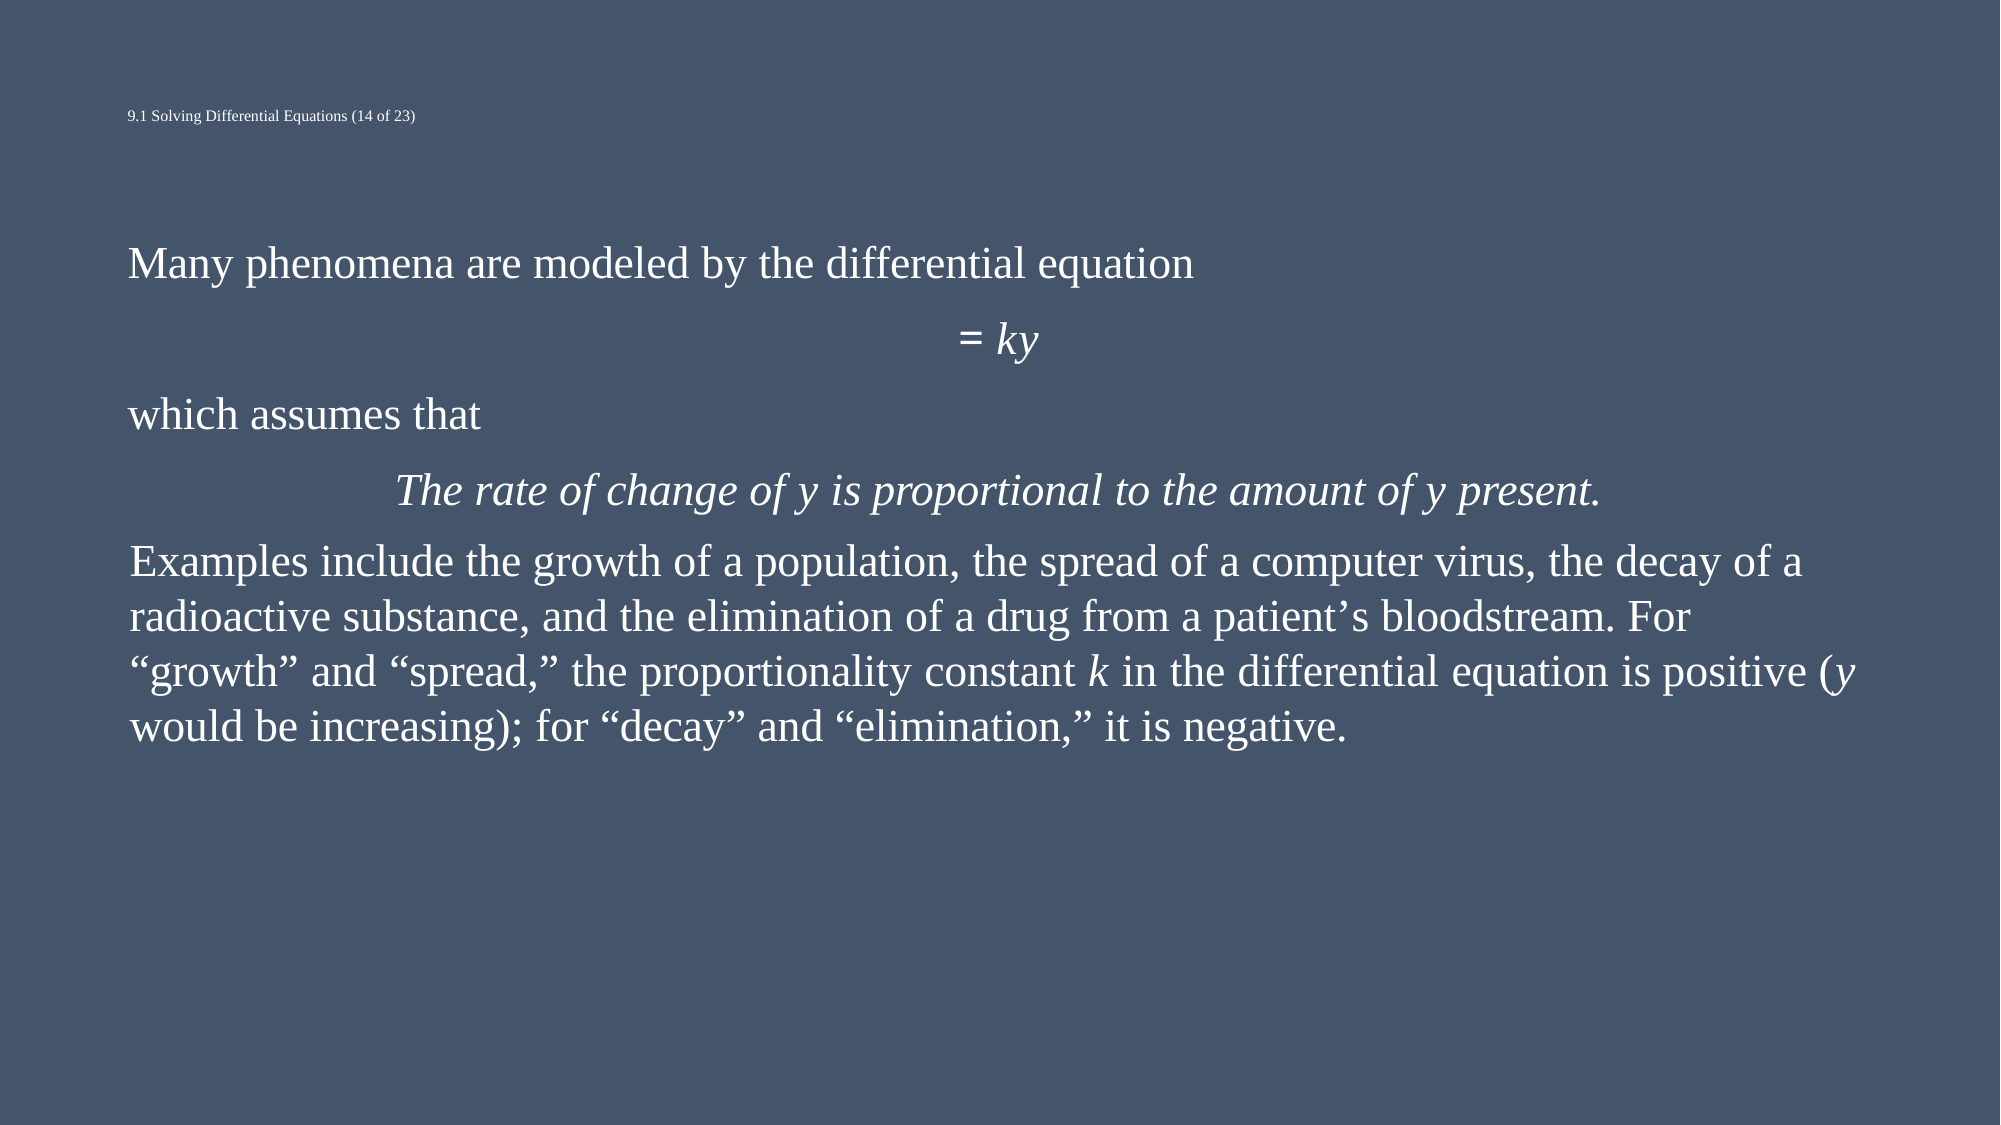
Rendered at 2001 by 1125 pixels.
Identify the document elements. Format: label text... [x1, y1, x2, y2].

title 9.1 Solving Differential Equations (14 of 23) [112, 99, 1775, 203]
